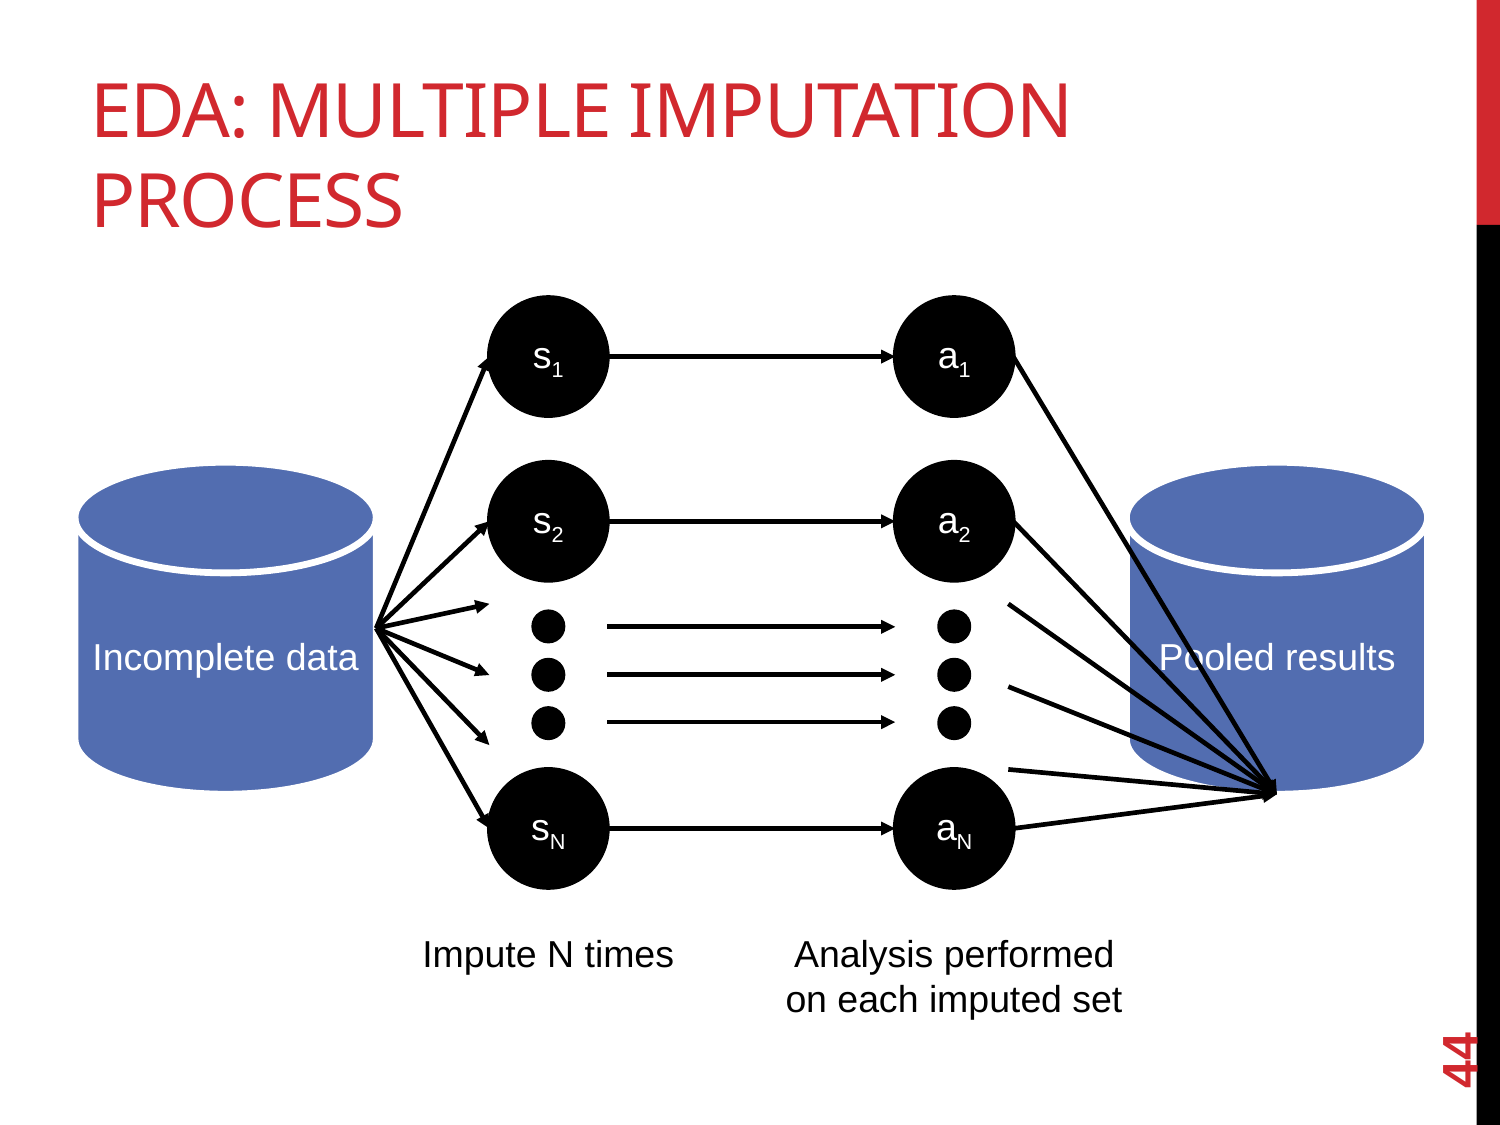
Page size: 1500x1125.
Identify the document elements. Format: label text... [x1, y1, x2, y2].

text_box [375, 296, 606, 888]
title EDA: Multiple Imputation Process [75, 25, 1301, 250]
text_box Analysis performed on each imputed set [759, 922, 1149, 1028]
slide_number 44 [1427, 887, 1488, 1104]
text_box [606, 296, 1014, 888]
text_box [1022, 356, 1429, 829]
text_box Incomplete data [71, 458, 374, 798]
text_box Impute N times [354, 922, 743, 983]
